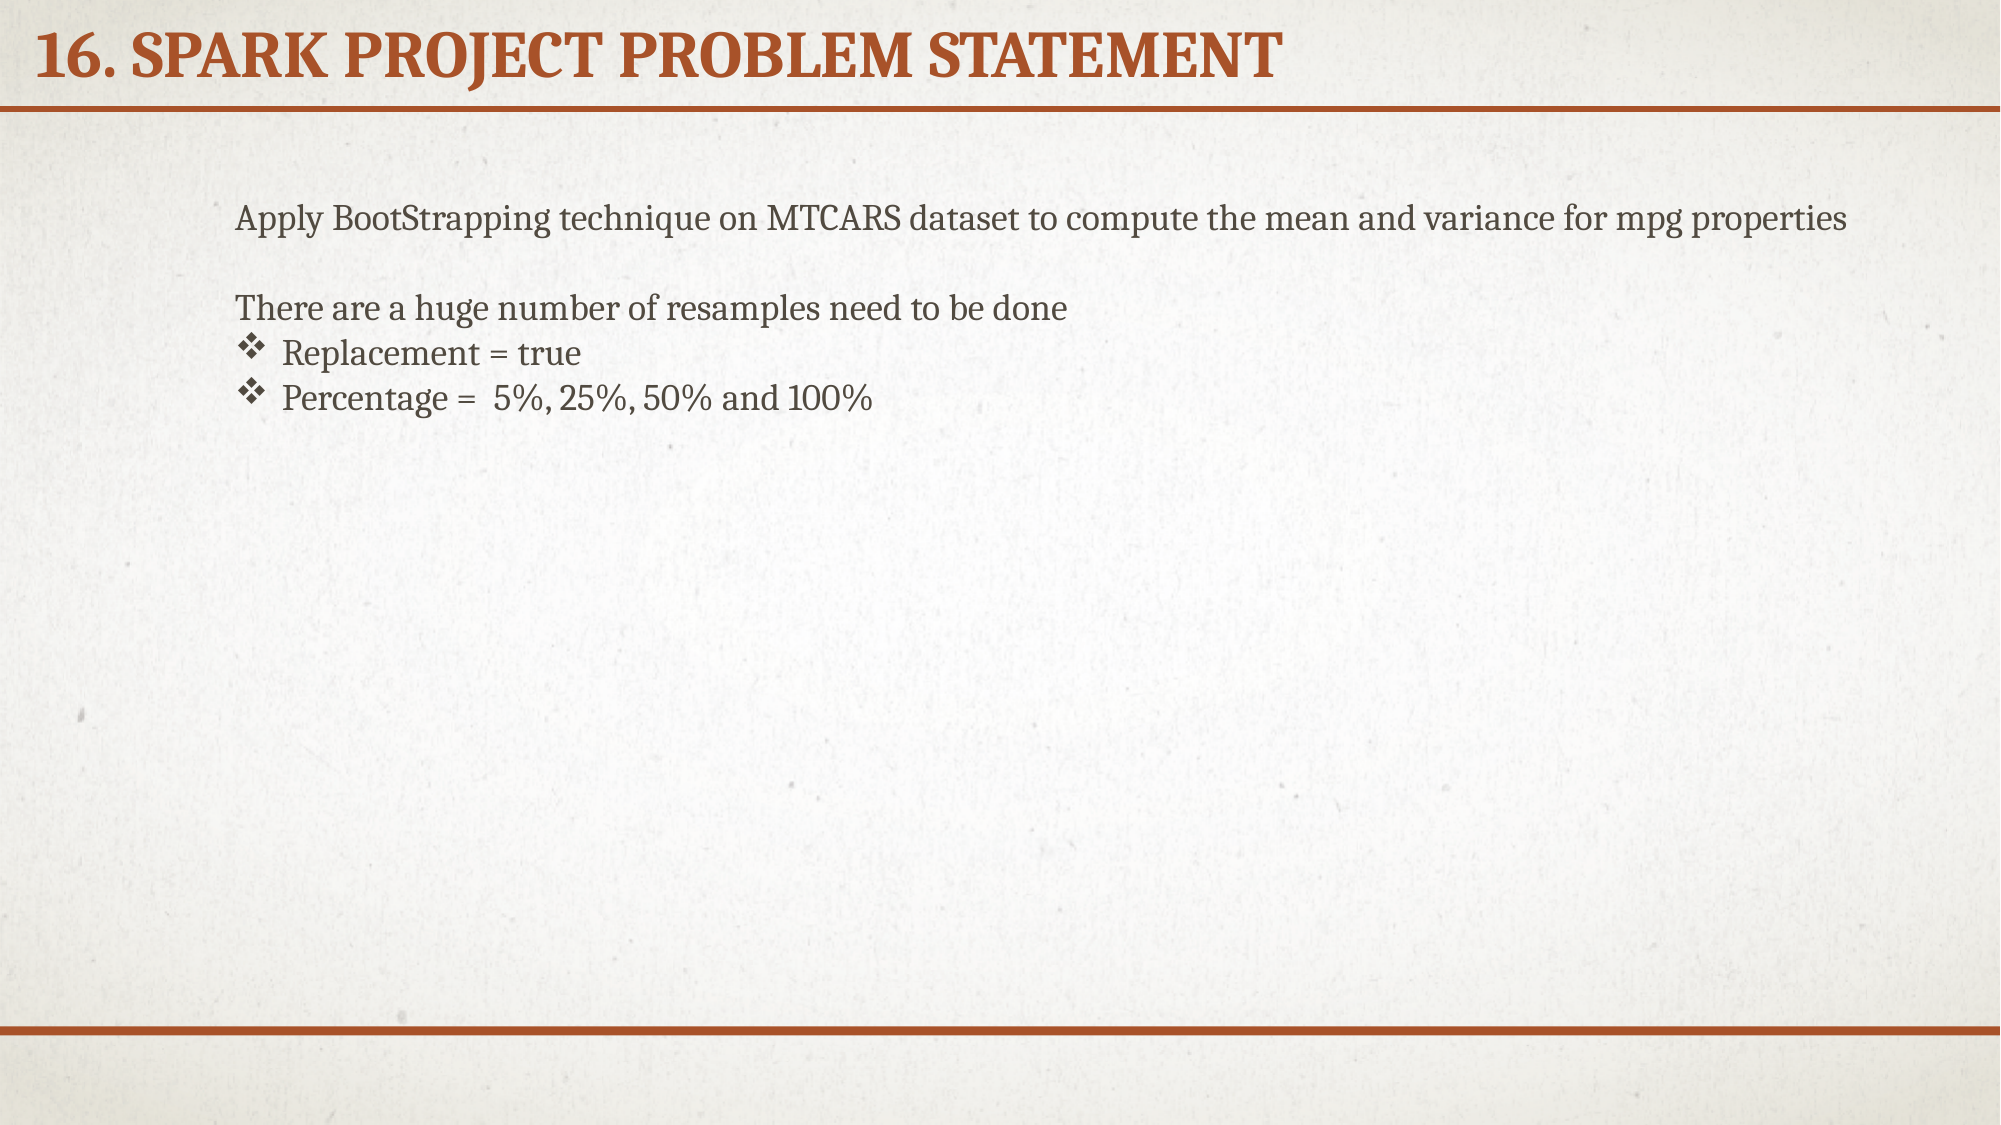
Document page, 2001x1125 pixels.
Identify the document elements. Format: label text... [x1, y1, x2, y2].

title 16. Spark Project Problem statement [21, 12, 1972, 100]
picture [0, 112, 2001, 1125]
picture [0, 0, 2001, 106]
text_box Apply BootStrapping technique on MTCARS dataset to compute the mean and variance for mpg properties There are a huge number of resamples need to be done Replacement = true Percentage = 5%, 25%, 50% and 100% [220, 185, 1873, 471]
